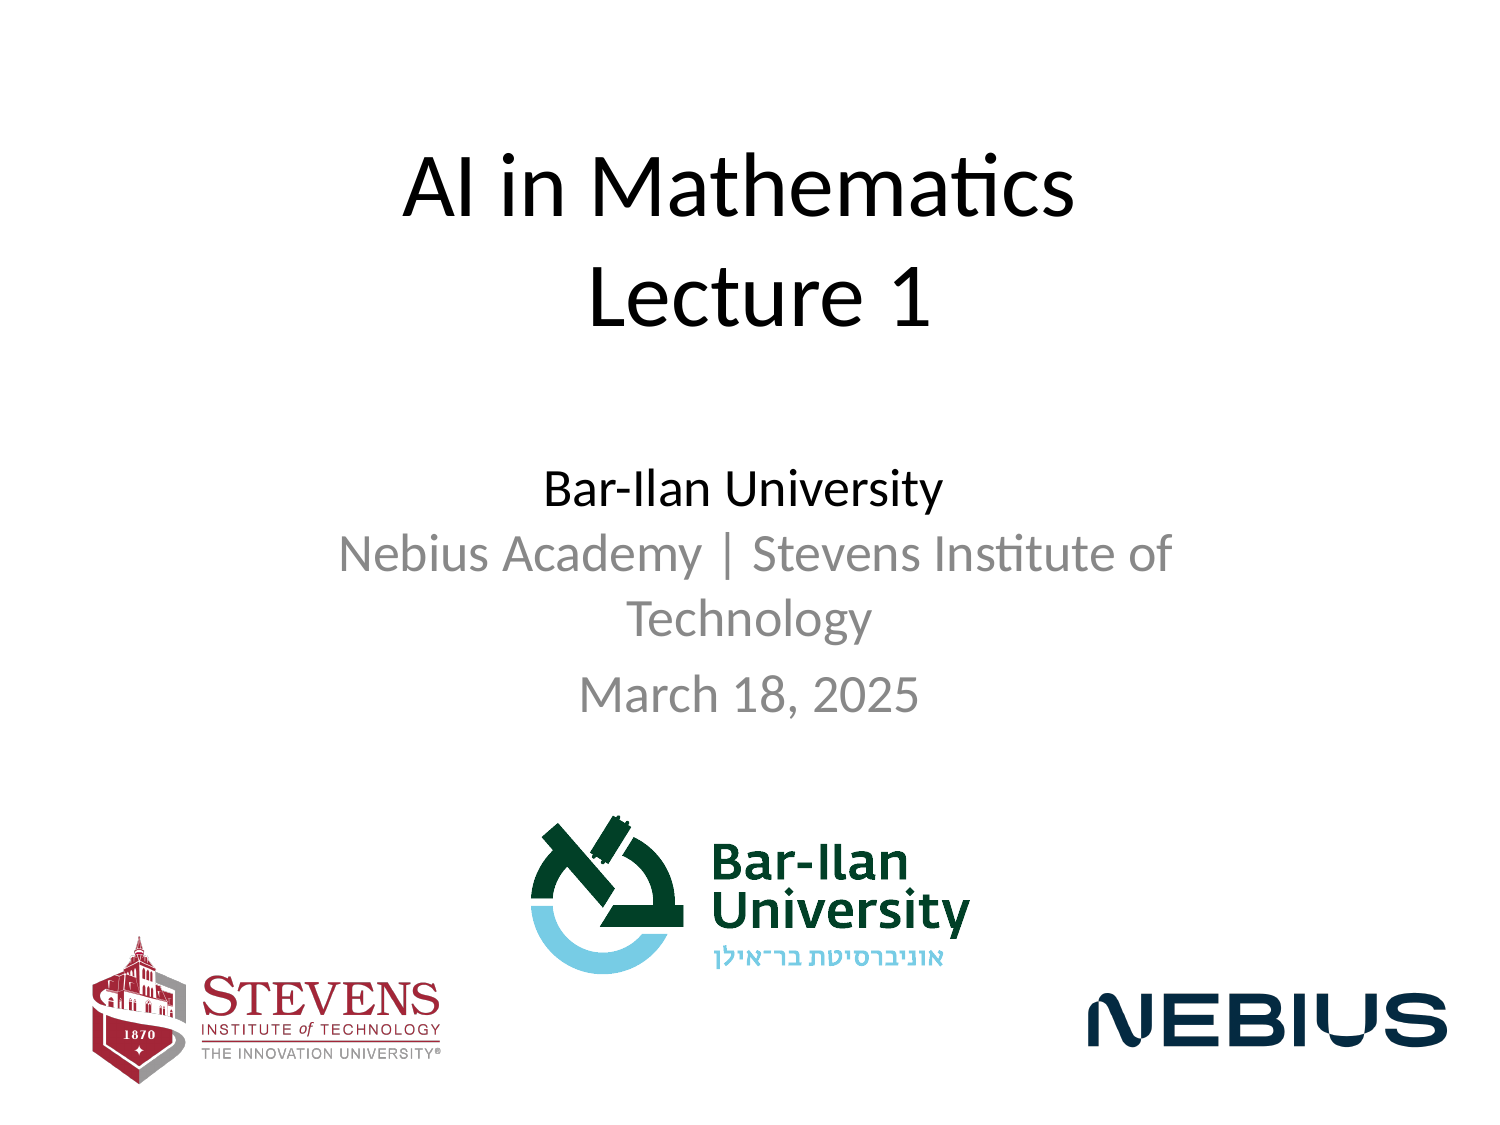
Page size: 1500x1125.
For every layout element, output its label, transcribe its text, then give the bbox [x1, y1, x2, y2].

picture [72, 914, 461, 1105]
picture [1087, 884, 1448, 1125]
title AI in Mathematics Lecture 1 [112, 113, 1388, 355]
picture [522, 810, 978, 980]
subtitle Bar-Ilan University Nebius Academy | Stevens Institute of Technology March 18, 2025 [225, 445, 1275, 733]
